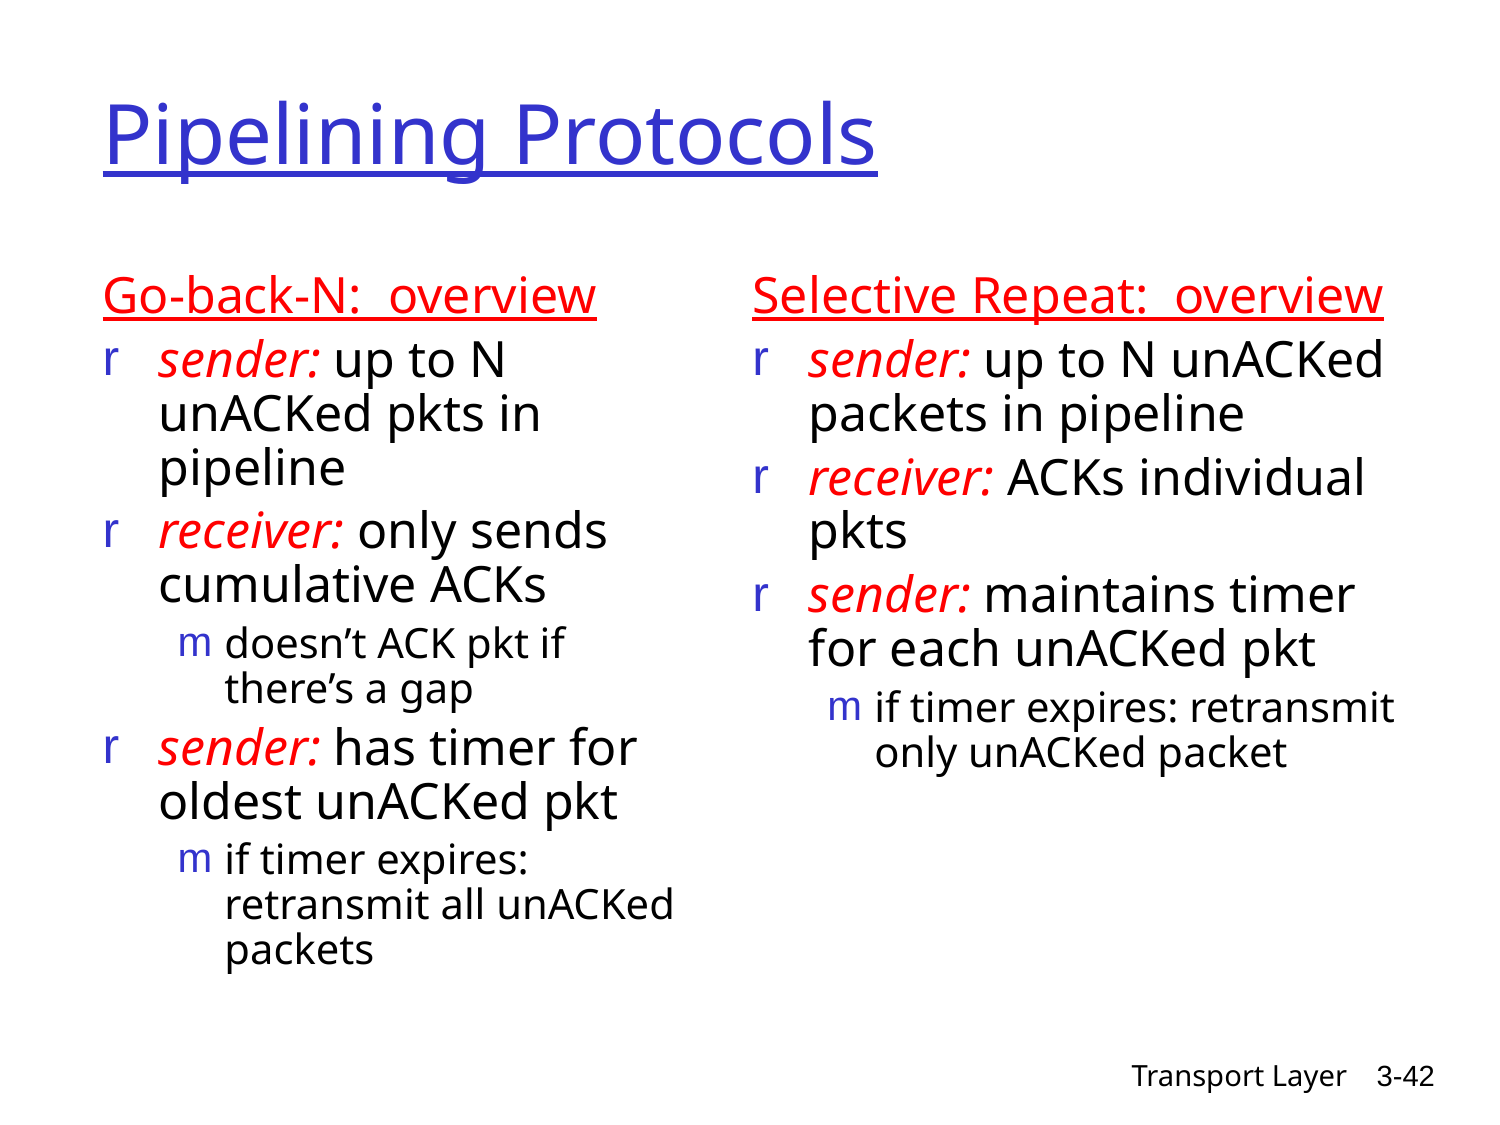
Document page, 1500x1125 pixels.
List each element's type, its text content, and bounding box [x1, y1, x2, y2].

text_box 3-42 [1339, 1049, 1450, 1125]
text_box Transport Layer [887, 1049, 1339, 1125]
list Selective Repeat: overview sender: up to N unACKed packets in pipeline receiver: ACKs individual pkts sender: maintains timer for each unACKed pkt if timer expires: retransmit only unACKed packet [737, 262, 1449, 1025]
list Go-back-N: overview sender: up to N unACKed pkts in pipeline receiver: only sends cumulative ACKs doesn’t ACK pkt if there’s a gap sender: has timer for oldest unACKed pkt if timer expires: retransmit all unACKed packets [87, 262, 713, 1025]
title Pipelining Protocols [87, 37, 1363, 225]
